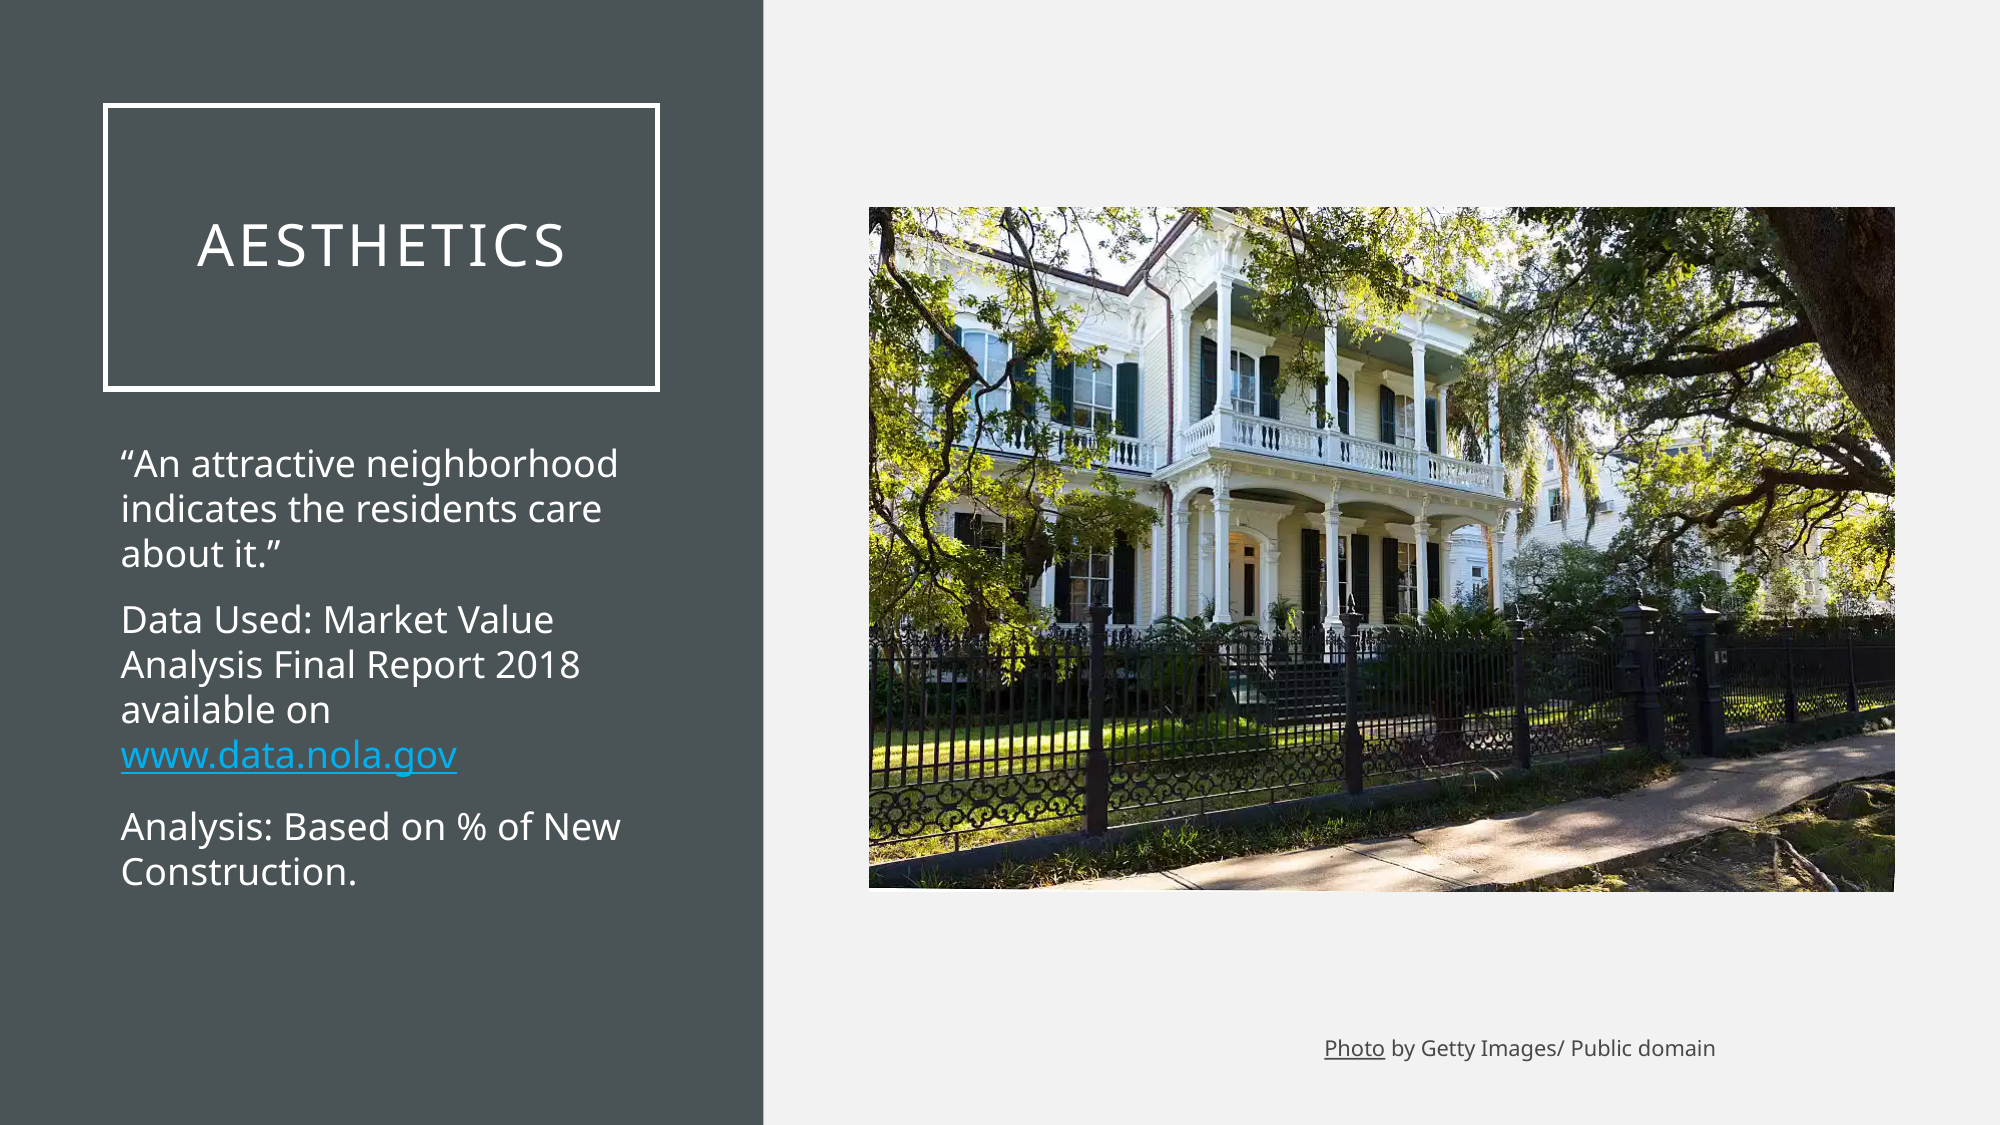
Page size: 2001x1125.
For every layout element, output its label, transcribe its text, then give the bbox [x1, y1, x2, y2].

title Aesthetics [103, 103, 660, 392]
list “An attractive neighborhood indicates the residents care about it.” Data Used: Market Value Analysis Final Report 2018 available on www.data.nola.gov Analysis: Based on % of New Construction. [105, 432, 658, 994]
picture [869, 207, 1895, 892]
text_box [0, 0, 764, 1125]
footer Photo by Getty Images/ Public domain [948, 1023, 1732, 1076]
text_box [764, 0, 2000, 1125]
